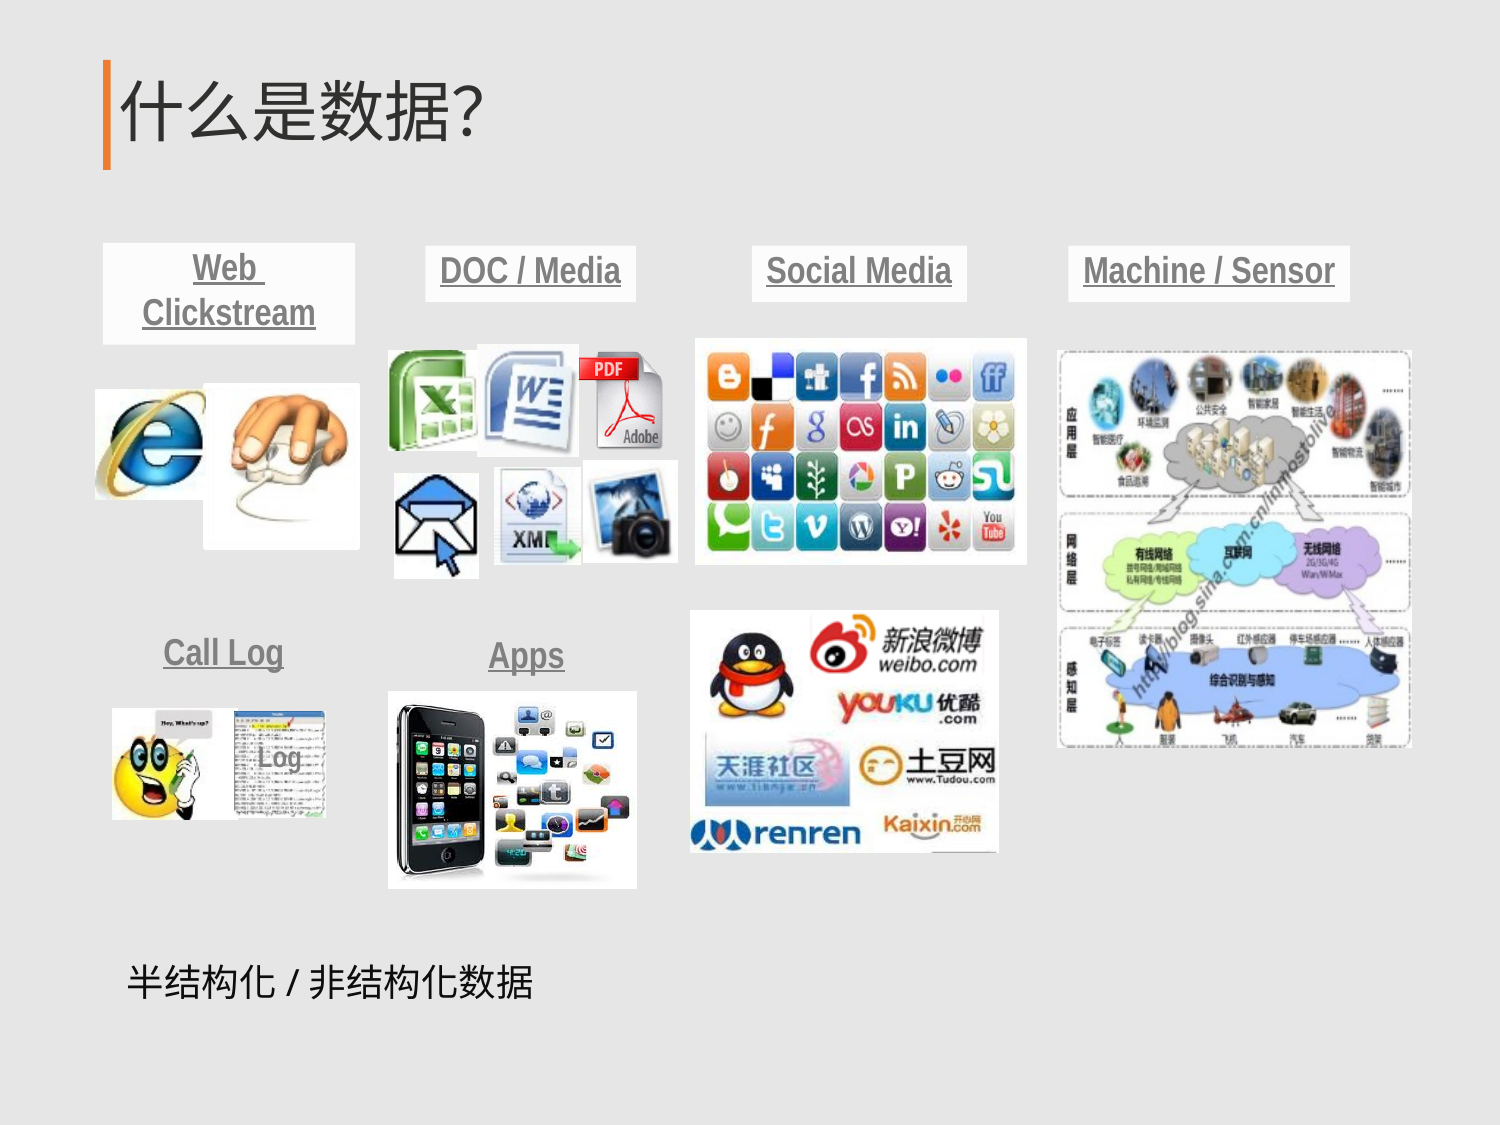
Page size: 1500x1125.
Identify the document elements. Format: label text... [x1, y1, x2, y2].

picture [388, 691, 637, 889]
text_box Social Media [751, 245, 967, 303]
picture [95, 389, 206, 500]
text_box [64, 19, 1412, 148]
picture [695, 338, 1027, 565]
title 什么是数据？ [103, 59, 1397, 170]
picture [112, 708, 326, 820]
text_box Web Clickstream [102, 242, 356, 345]
picture [1057, 350, 1412, 748]
text_box 半结构化/非结构化数据 [112, 951, 637, 1012]
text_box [205, 385, 358, 548]
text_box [388, 338, 681, 580]
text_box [690, 610, 999, 853]
text_box Call Log [148, 620, 300, 680]
text_box Log [326, 731, 334, 782]
text_box Apps [473, 623, 580, 683]
text_box DOC / Media [425, 245, 636, 303]
text_box Machine / Sensor [1068, 245, 1351, 303]
